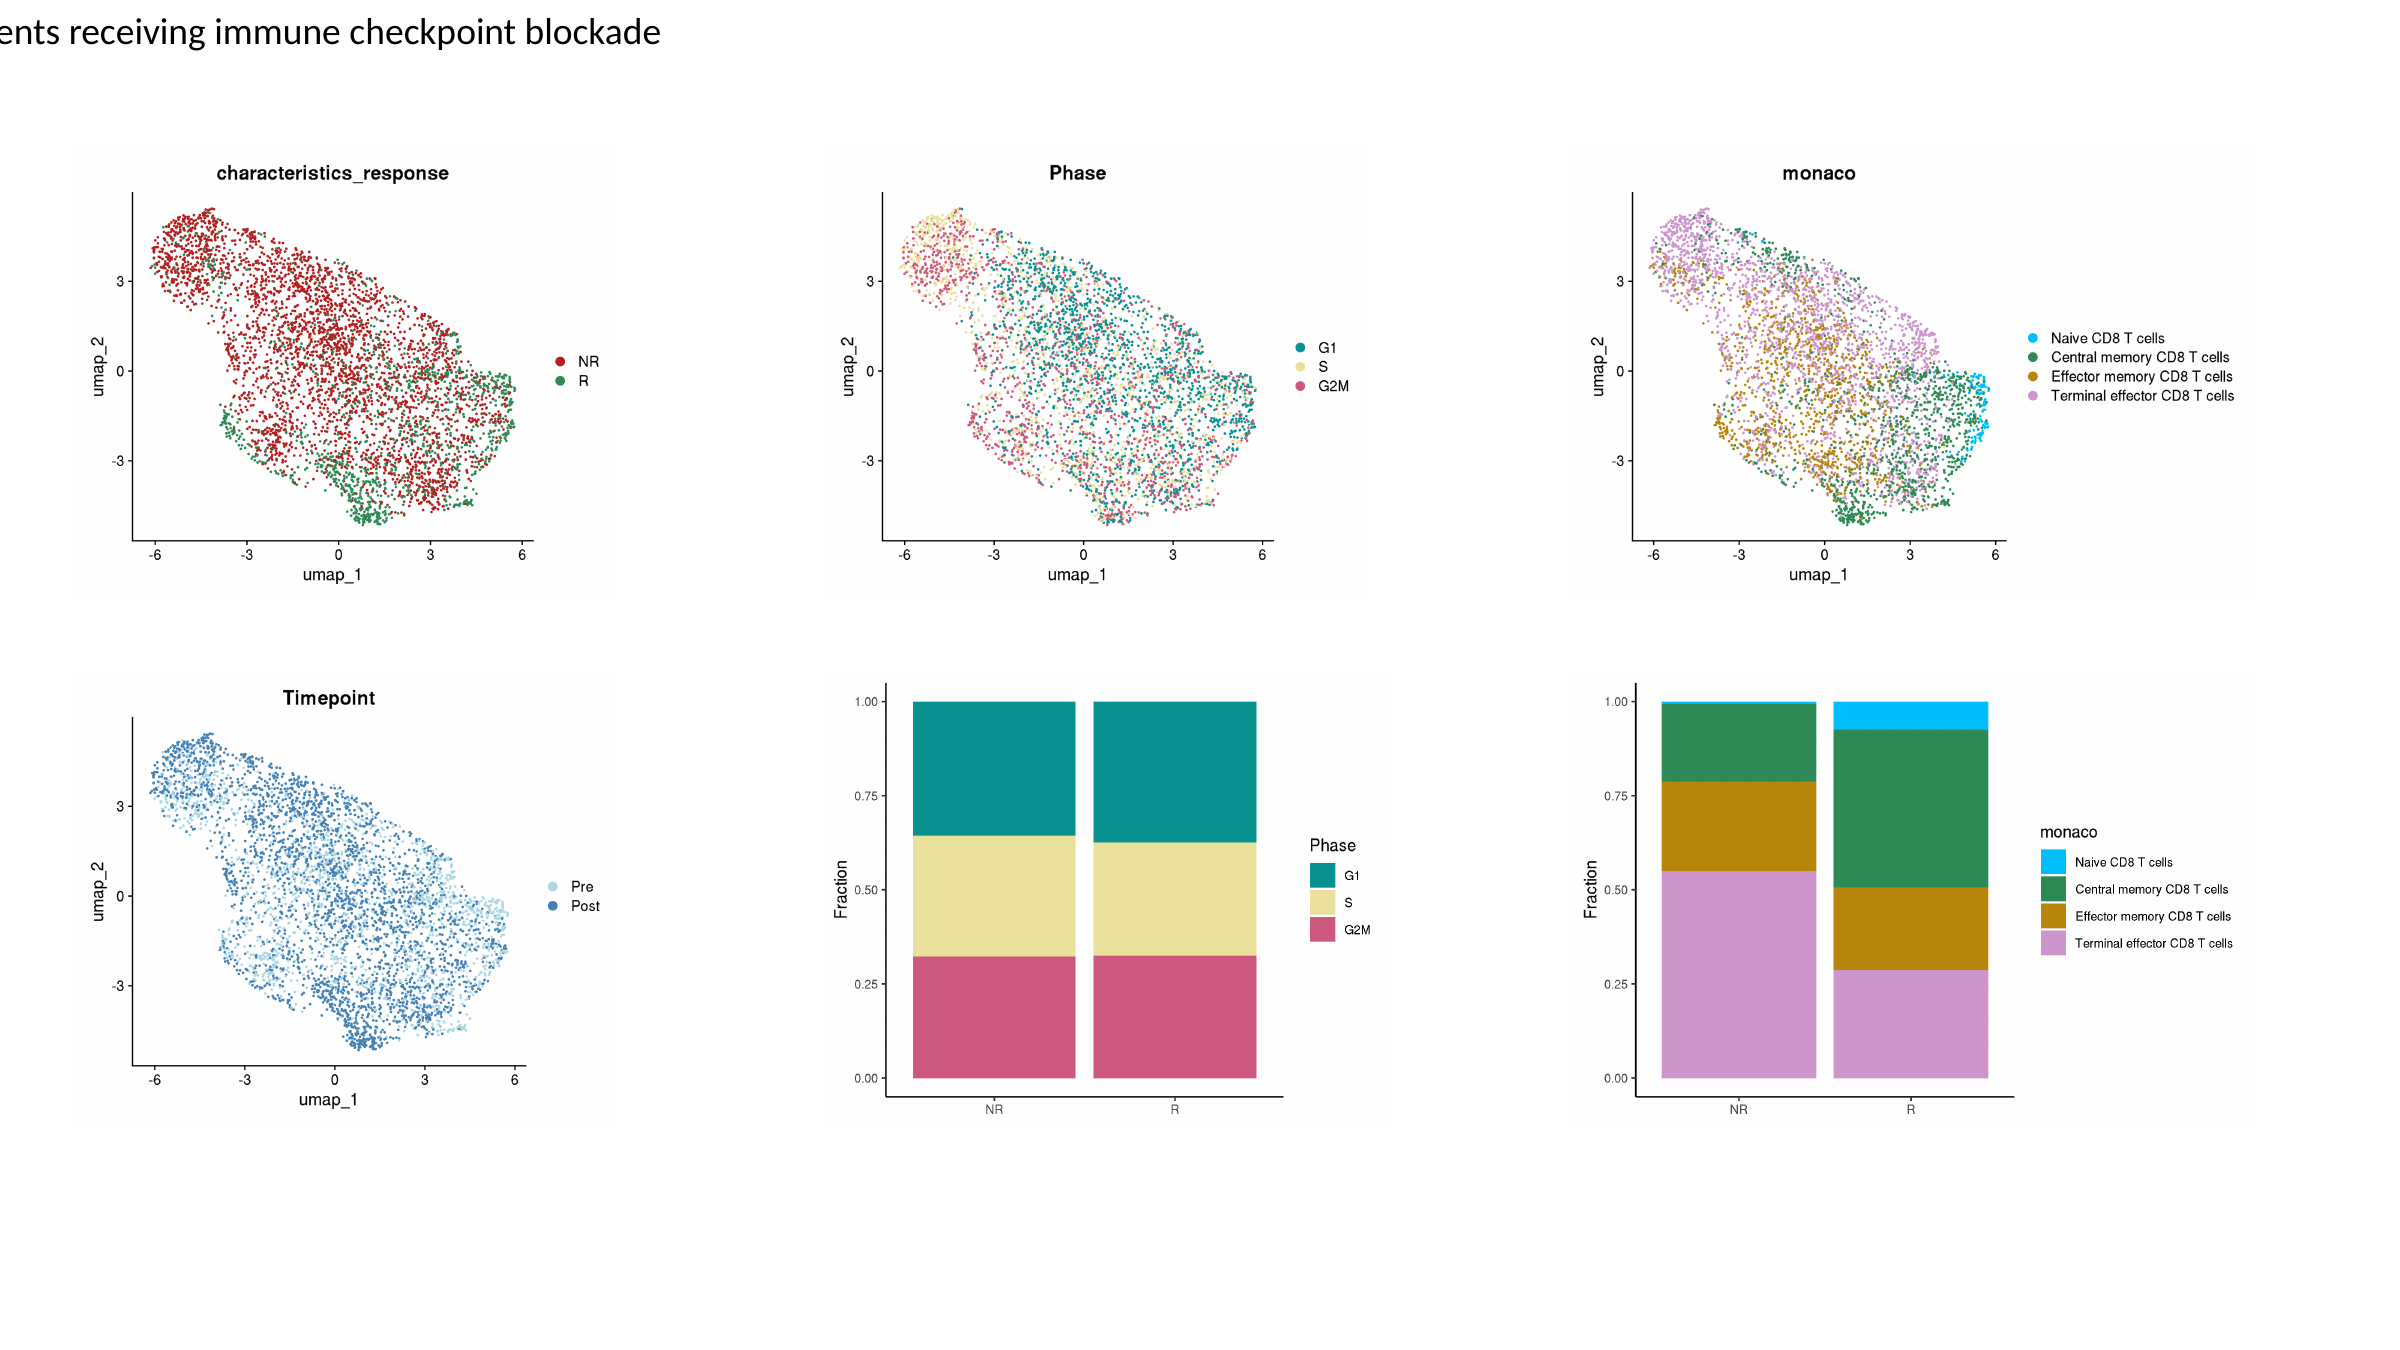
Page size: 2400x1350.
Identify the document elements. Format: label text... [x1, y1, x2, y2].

picture [74, 149, 616, 601]
text_box GSE120575: TILs from cancer patients receiving immune checkpoint blockade UMAPs for cell annotations [0, 0, 678, 105]
picture [1574, 149, 2251, 601]
picture [824, 674, 1388, 1126]
picture [74, 674, 616, 1126]
picture [824, 149, 1366, 601]
picture [1574, 674, 2251, 1126]
